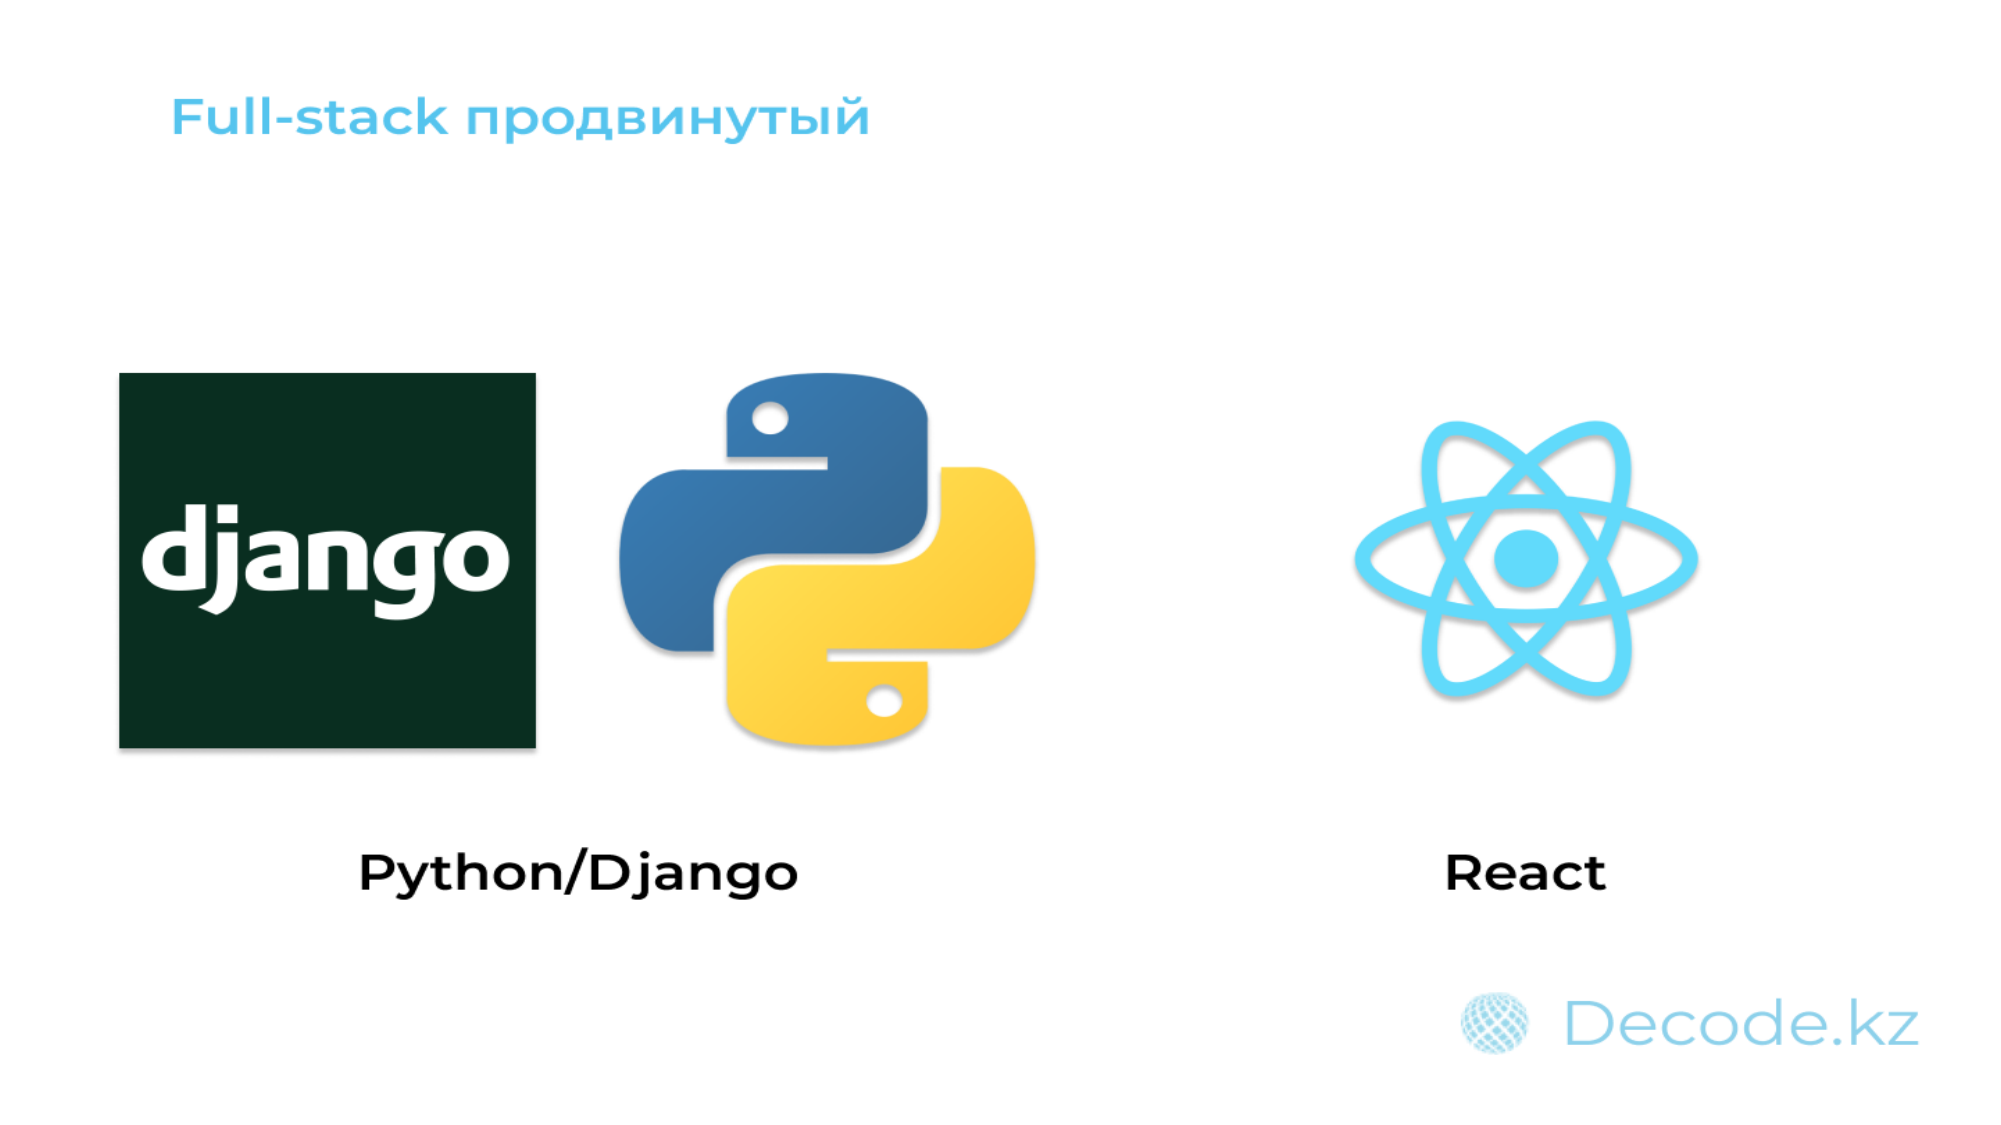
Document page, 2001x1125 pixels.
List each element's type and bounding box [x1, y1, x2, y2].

list [0, 0, 2000, 1125]
